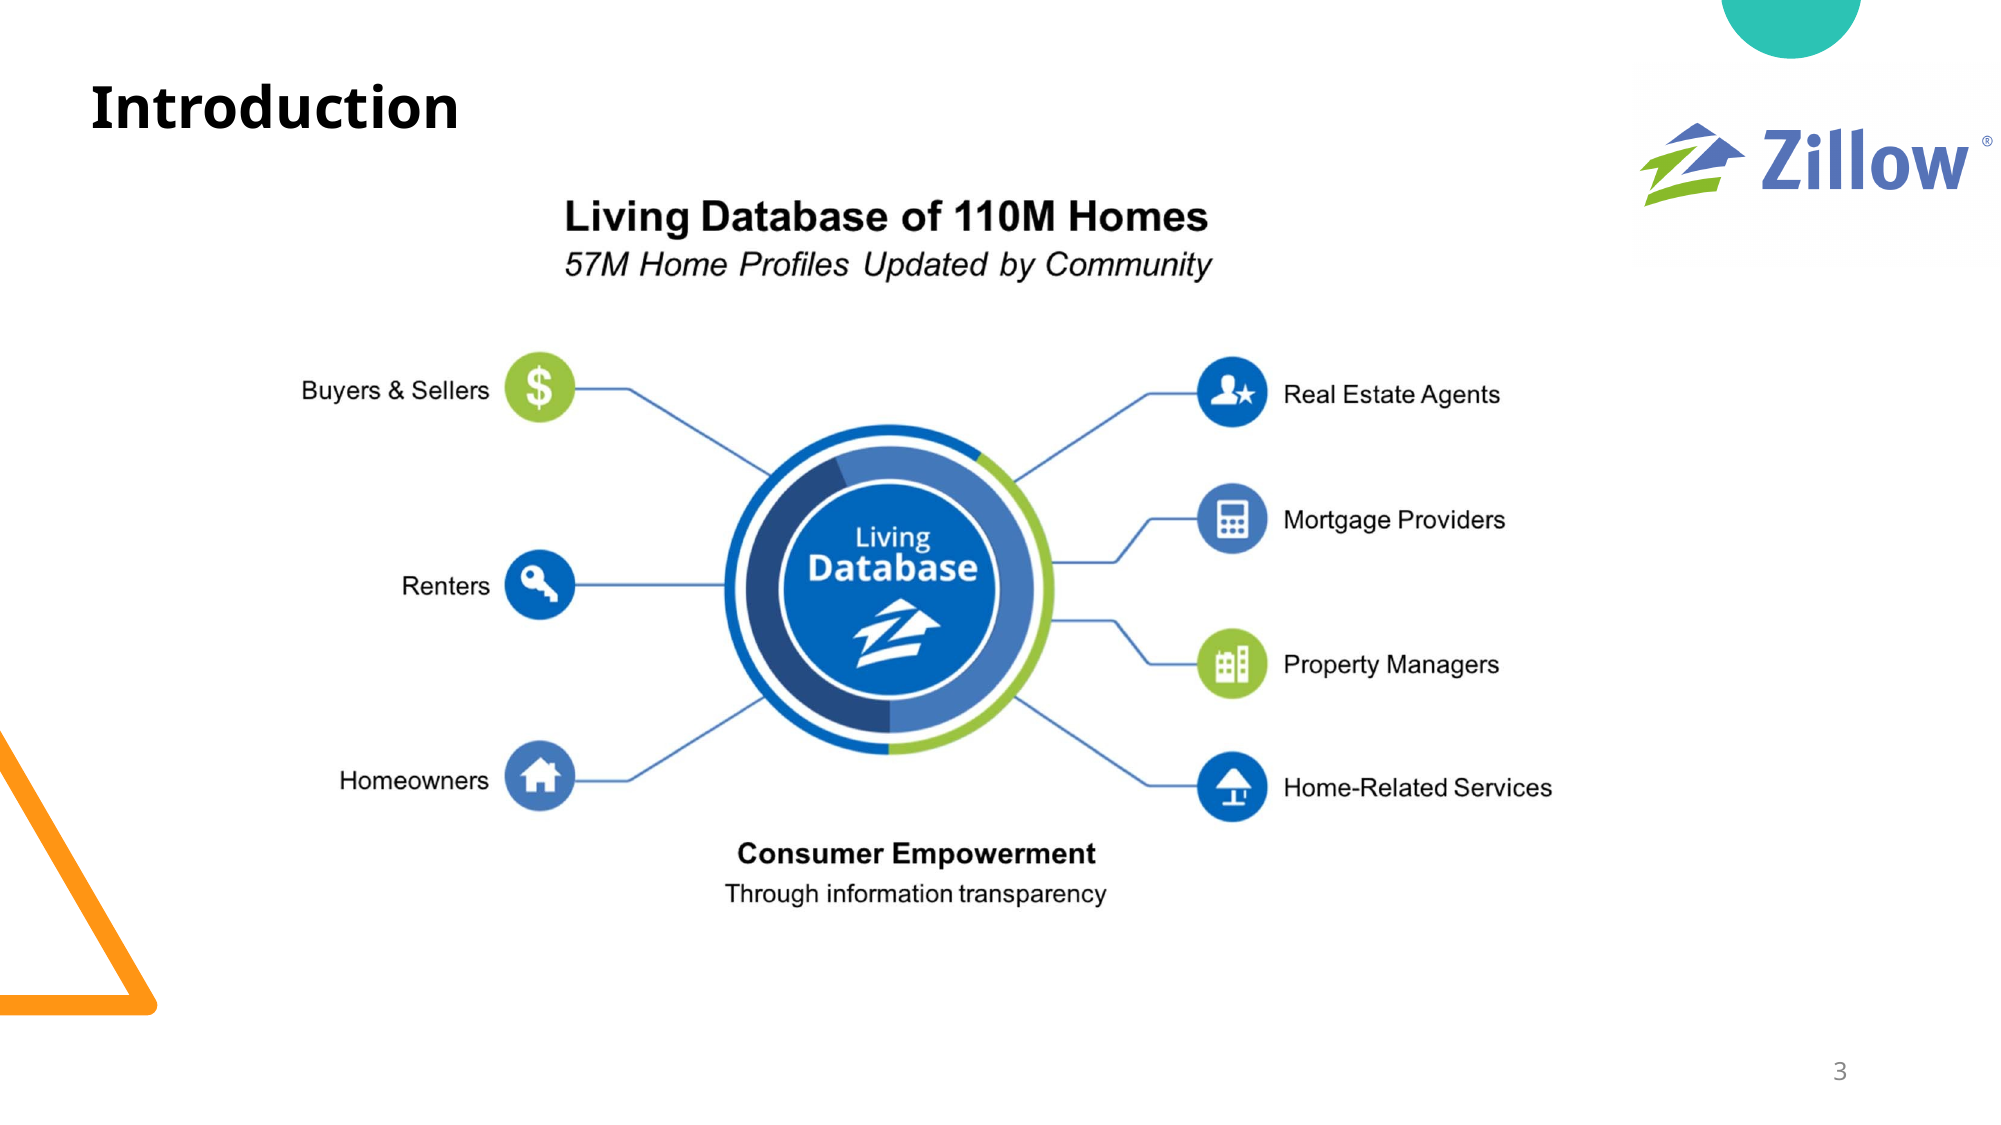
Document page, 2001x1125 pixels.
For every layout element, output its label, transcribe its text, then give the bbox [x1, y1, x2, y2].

text_box [241, 164, 1592, 961]
slide_number ‹#› [1412, 1042, 1863, 1103]
picture [1632, 61, 2000, 267]
text_box Introduction [76, 62, 481, 148]
